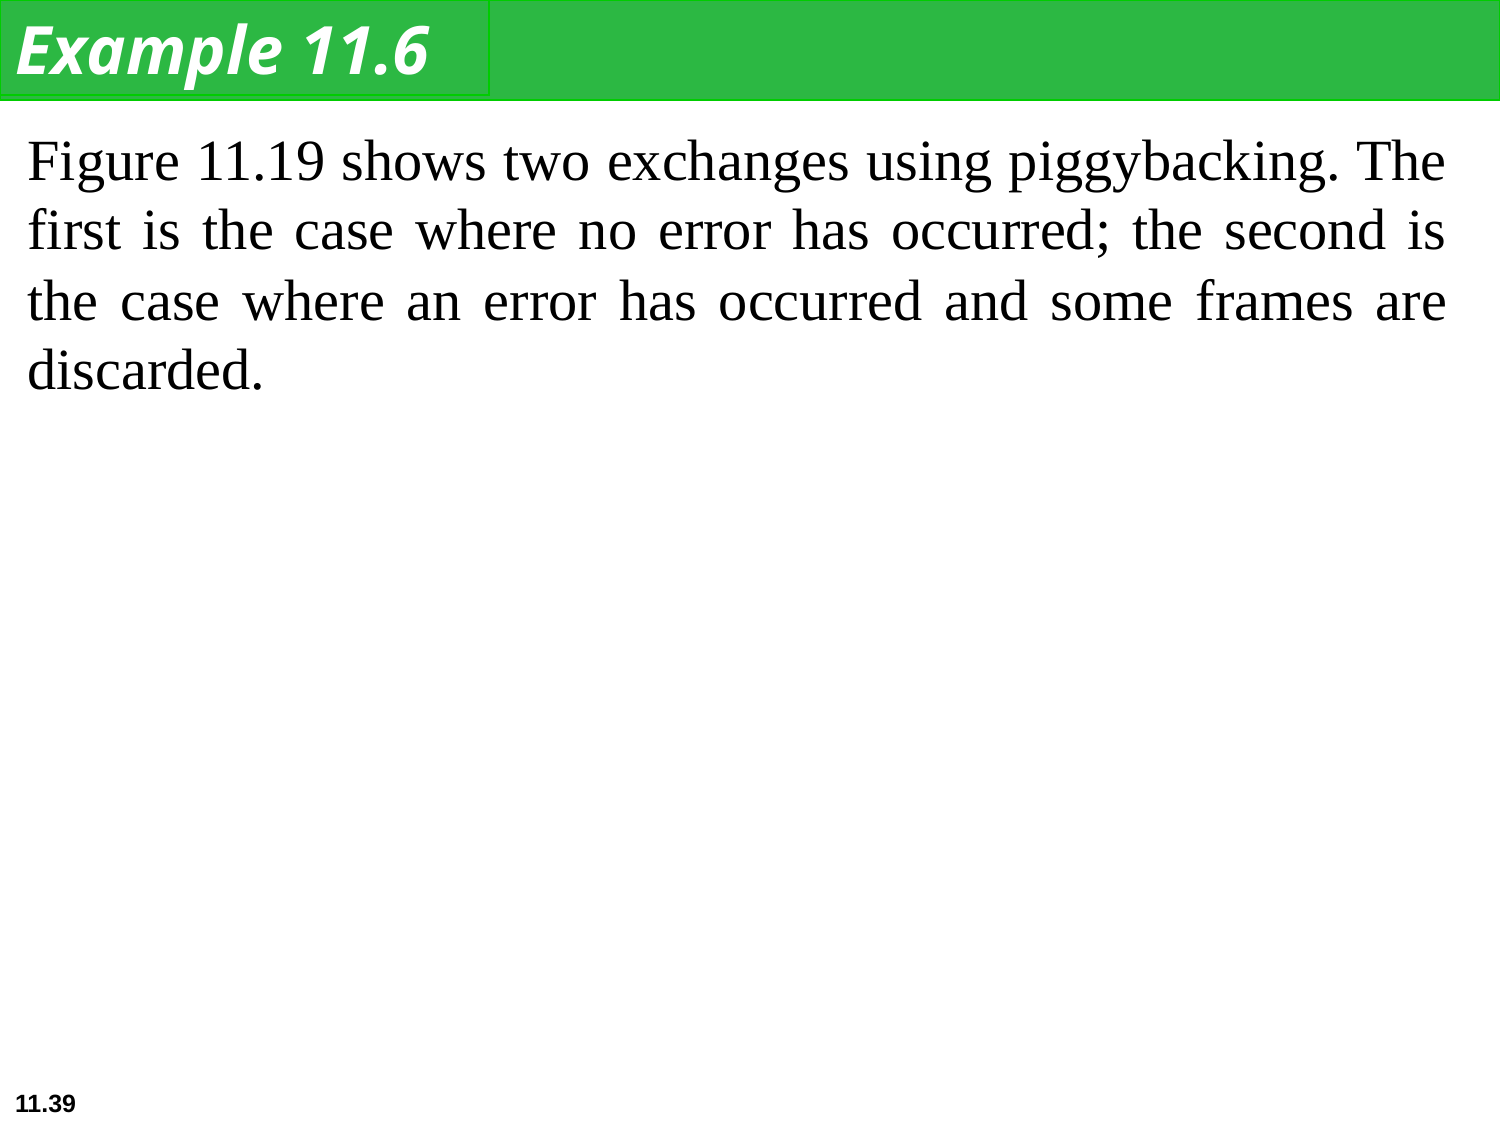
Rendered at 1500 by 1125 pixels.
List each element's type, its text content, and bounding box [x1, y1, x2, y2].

text_box Figure 11.19 shows two exchanges using piggybacking. The first is the case where no error has occurred; the second is the case where an error has occurred and some frames are discarded. [12, 114, 1463, 410]
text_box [0, 0, 1500, 101]
text_box 11.‹#› [0, 1049, 313, 1125]
